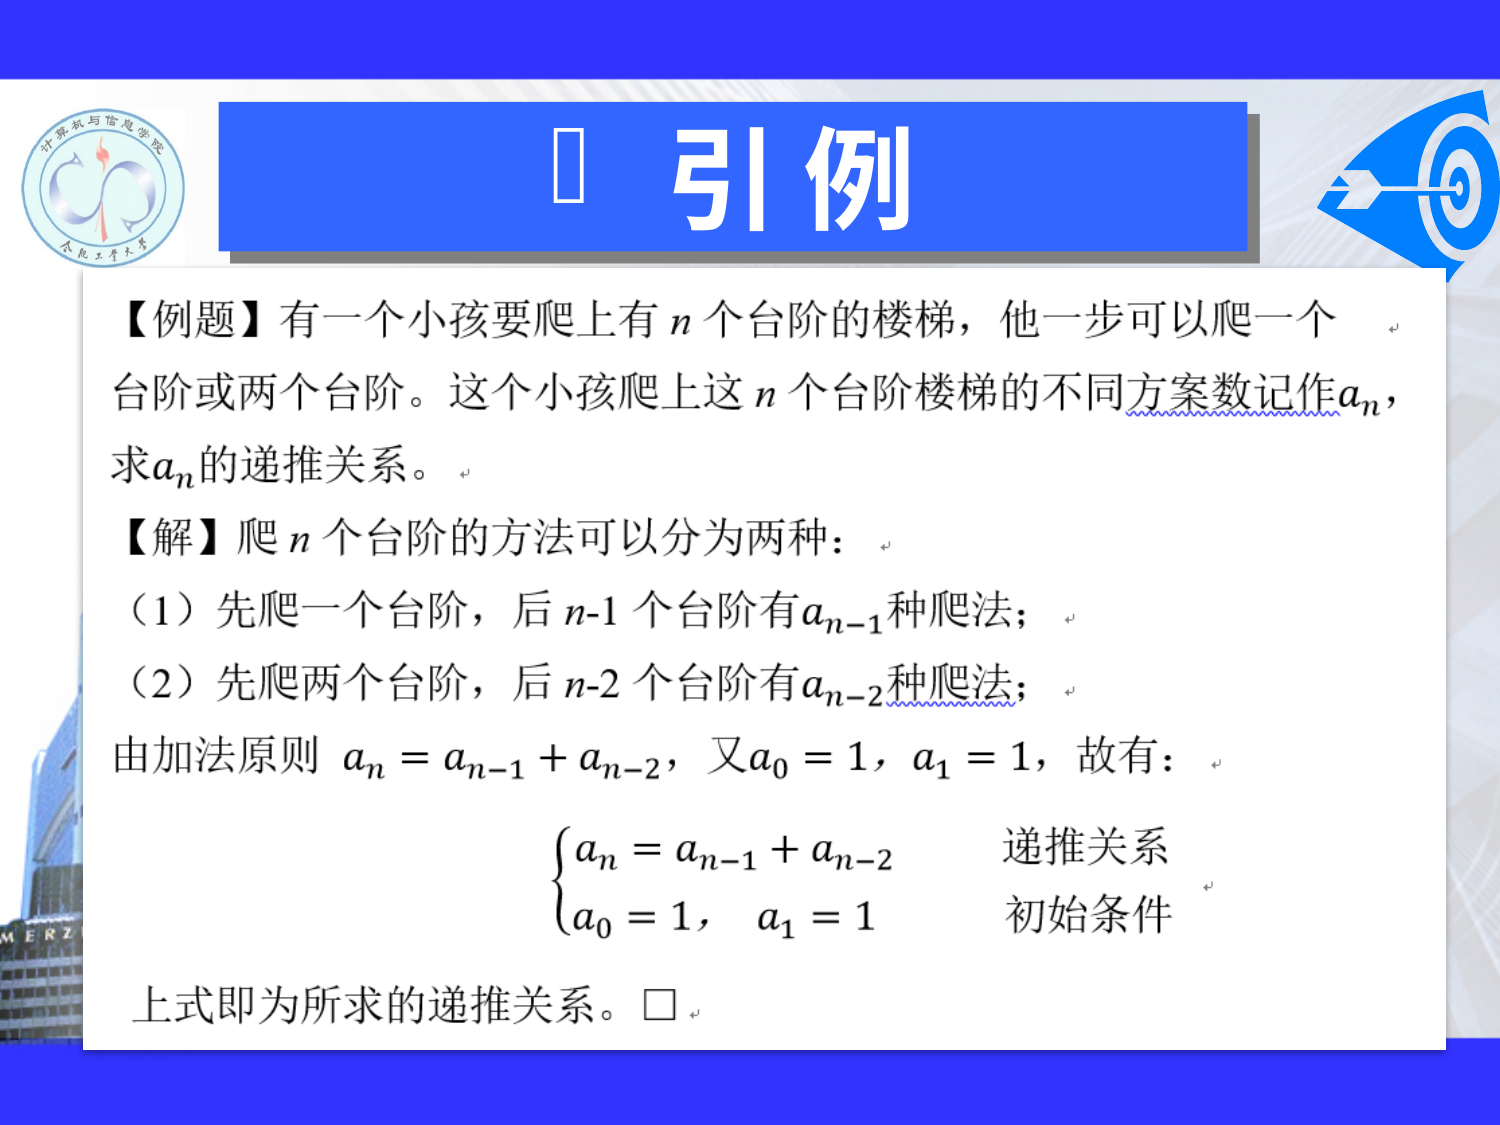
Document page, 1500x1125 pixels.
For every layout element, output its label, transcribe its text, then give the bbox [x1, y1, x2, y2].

picture [0, 0, 1500, 1125]
text_box 引 例 [218, 101, 1248, 252]
